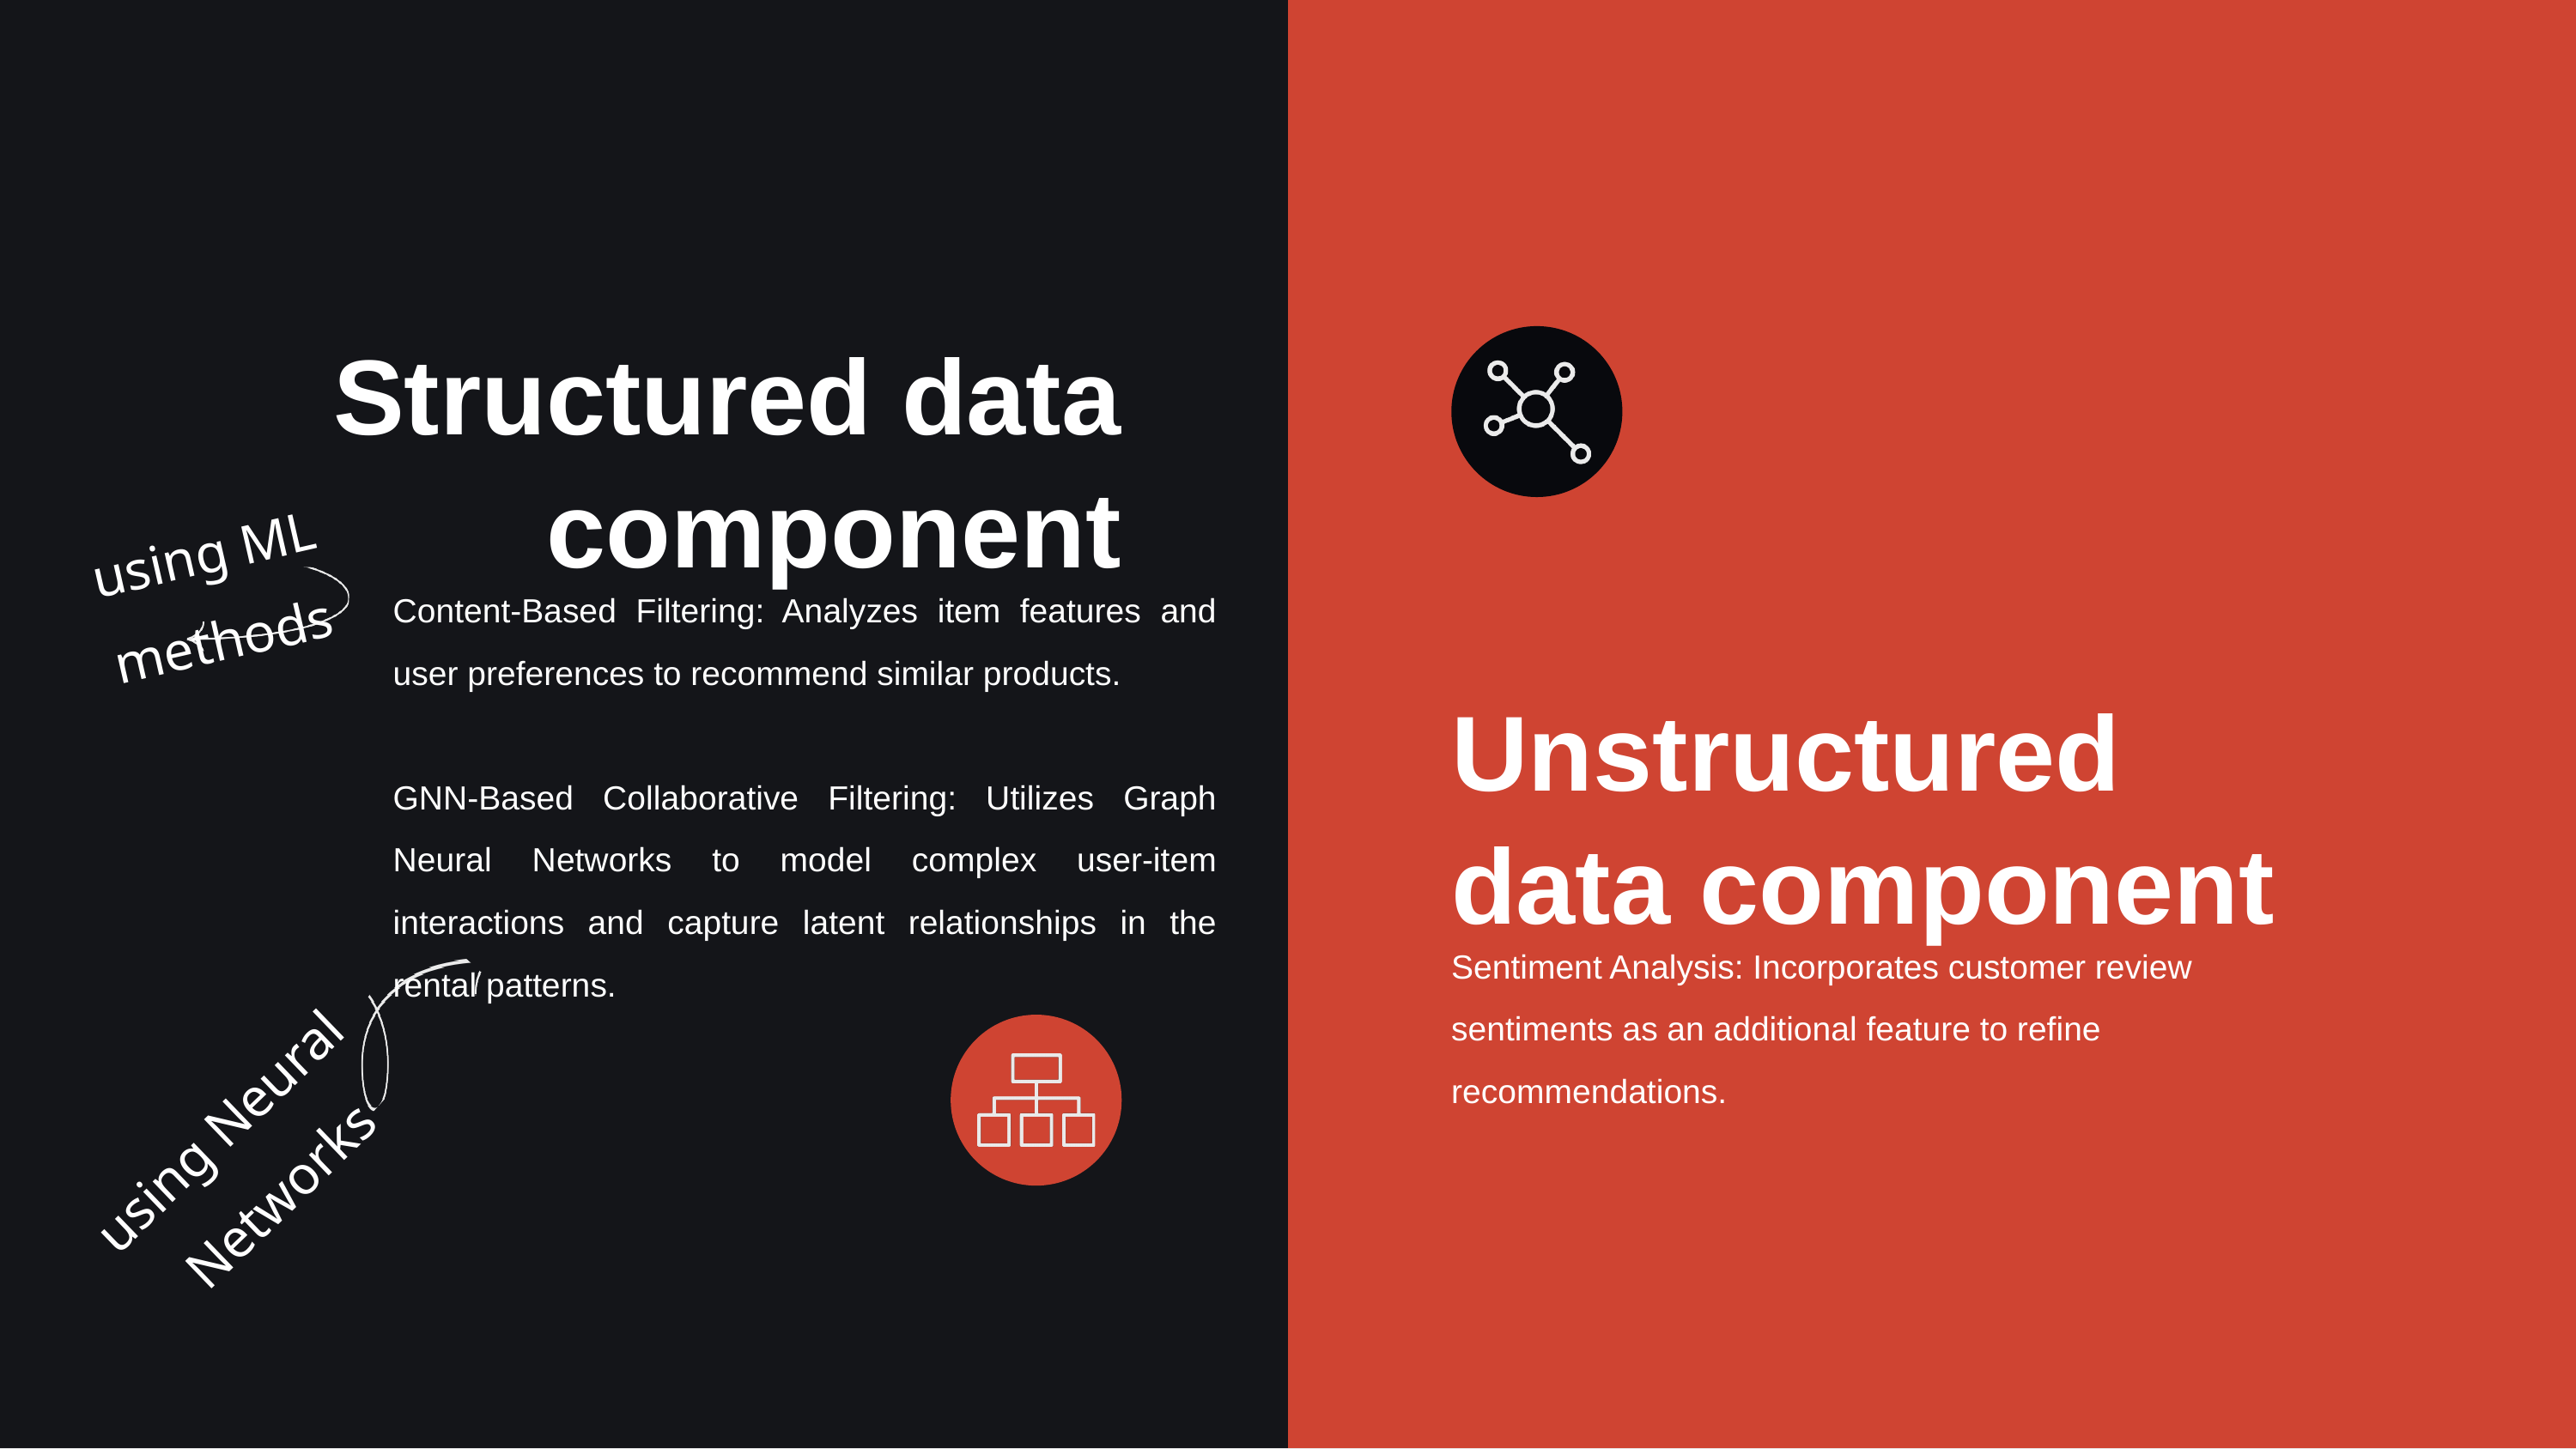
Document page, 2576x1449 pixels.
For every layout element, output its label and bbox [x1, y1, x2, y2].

text_box [1287, 0, 2576, 1449]
text_box [950, 1014, 1122, 1186]
text_box [0, 0, 1285, 1449]
text_box [1451, 325, 1623, 498]
